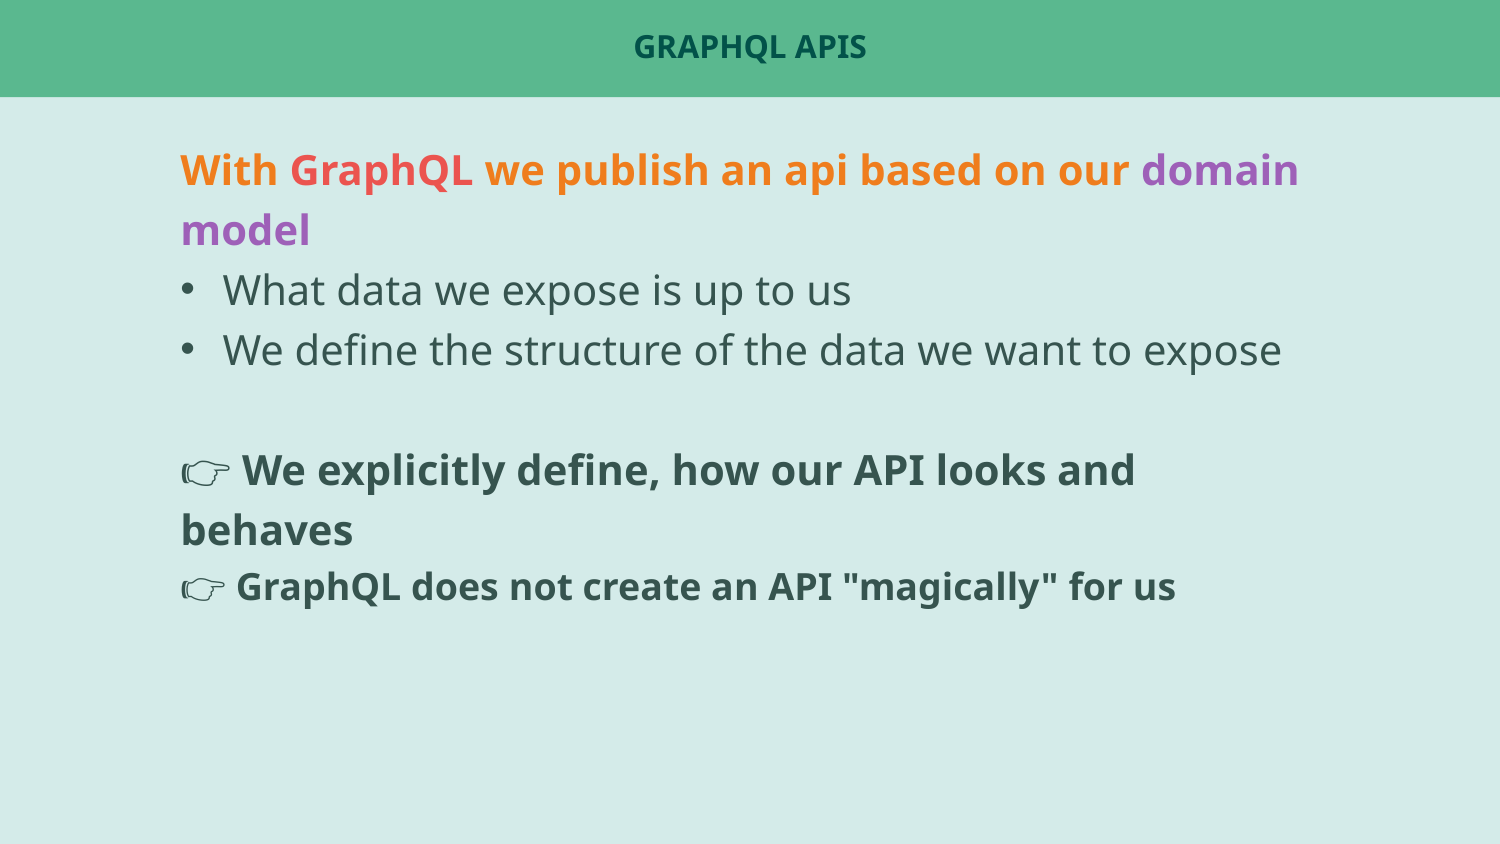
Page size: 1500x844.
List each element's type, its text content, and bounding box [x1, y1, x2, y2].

title GraphQL APIs [0, 0, 1500, 98]
text_box With GraphQL we publish an api based on our domain model What data we expose is up to us We define the structure of the data we want to expose 👉 We explicitly define, how our API looks and behaves 👉 GraphQL does not create an API "magically" for us [165, 126, 1335, 831]
